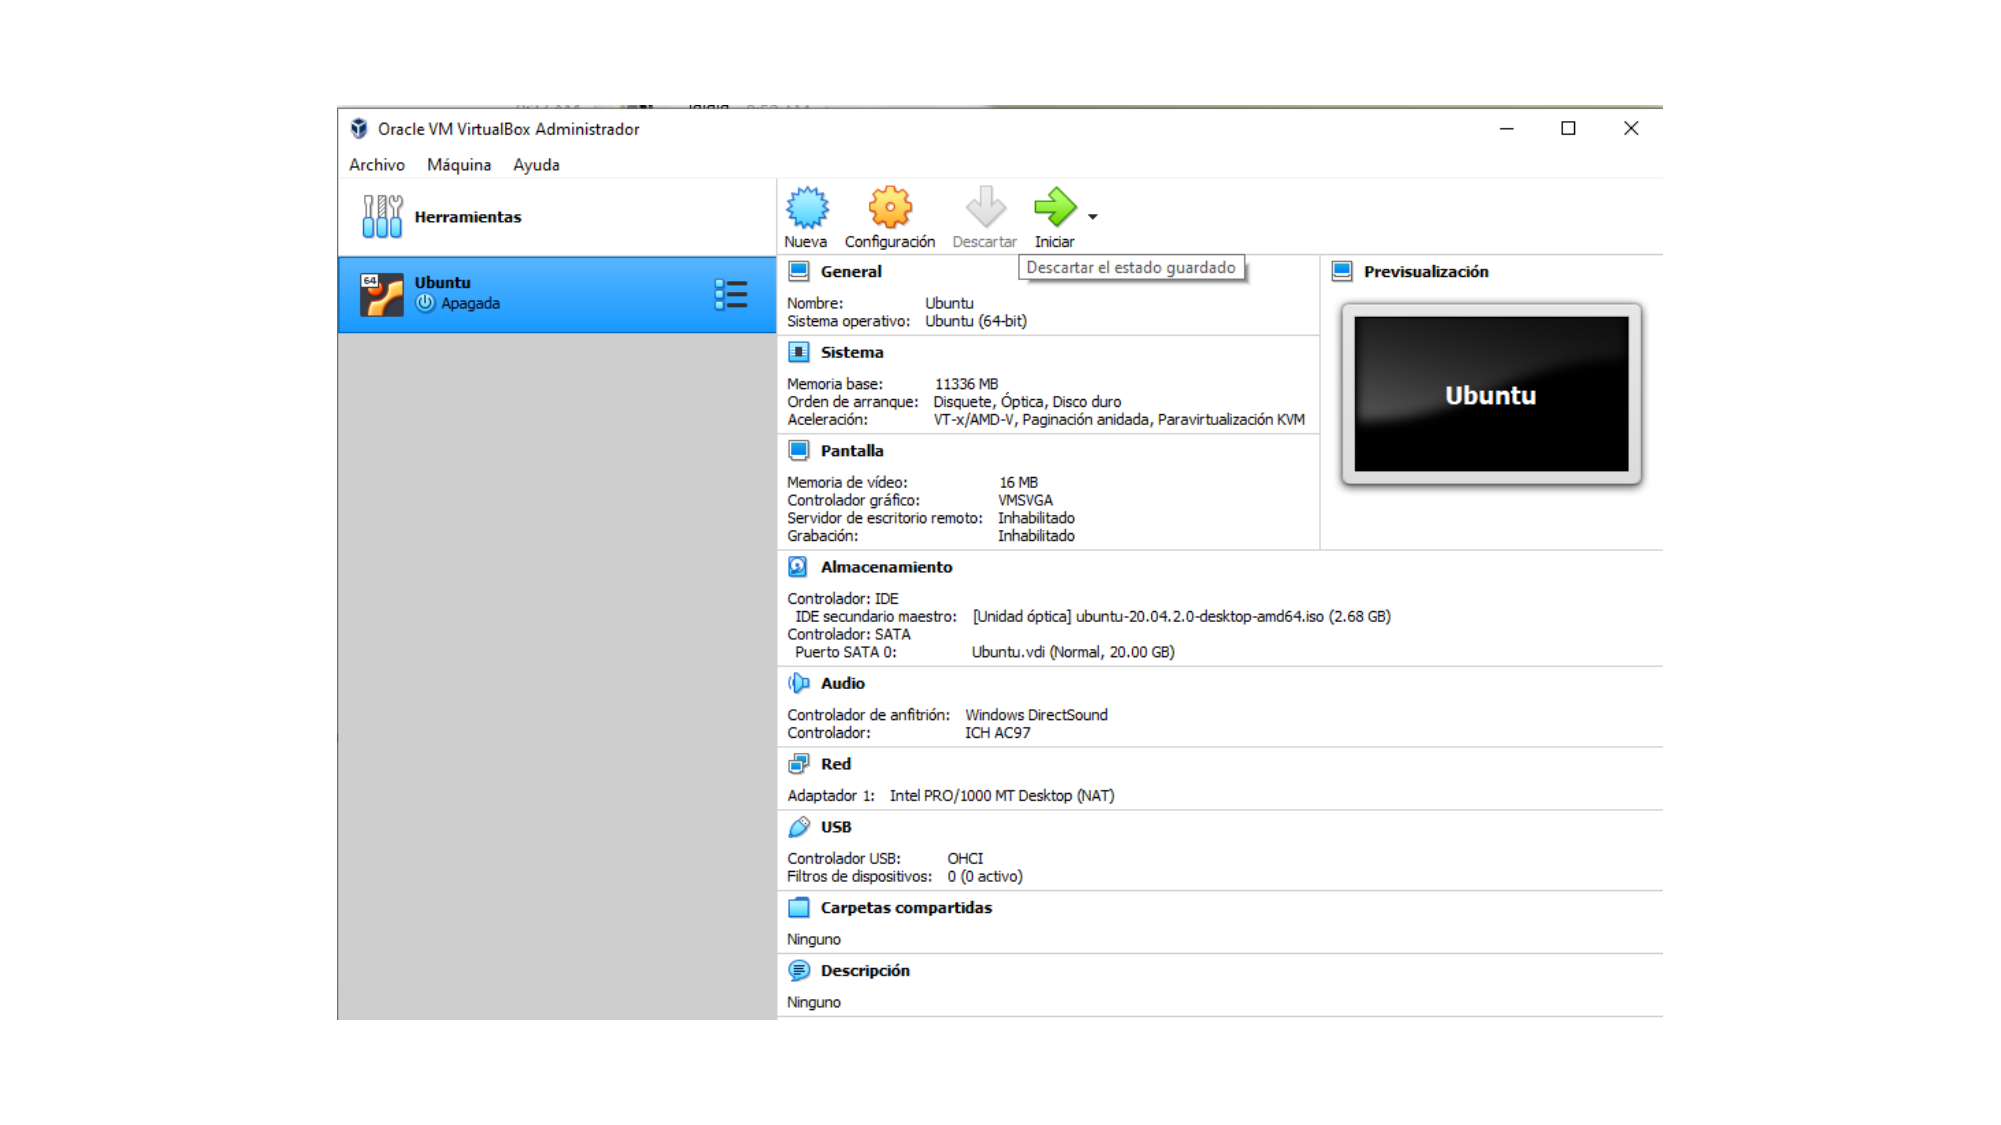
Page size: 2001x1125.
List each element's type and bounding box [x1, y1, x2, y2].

list [337, 105, 1663, 1020]
